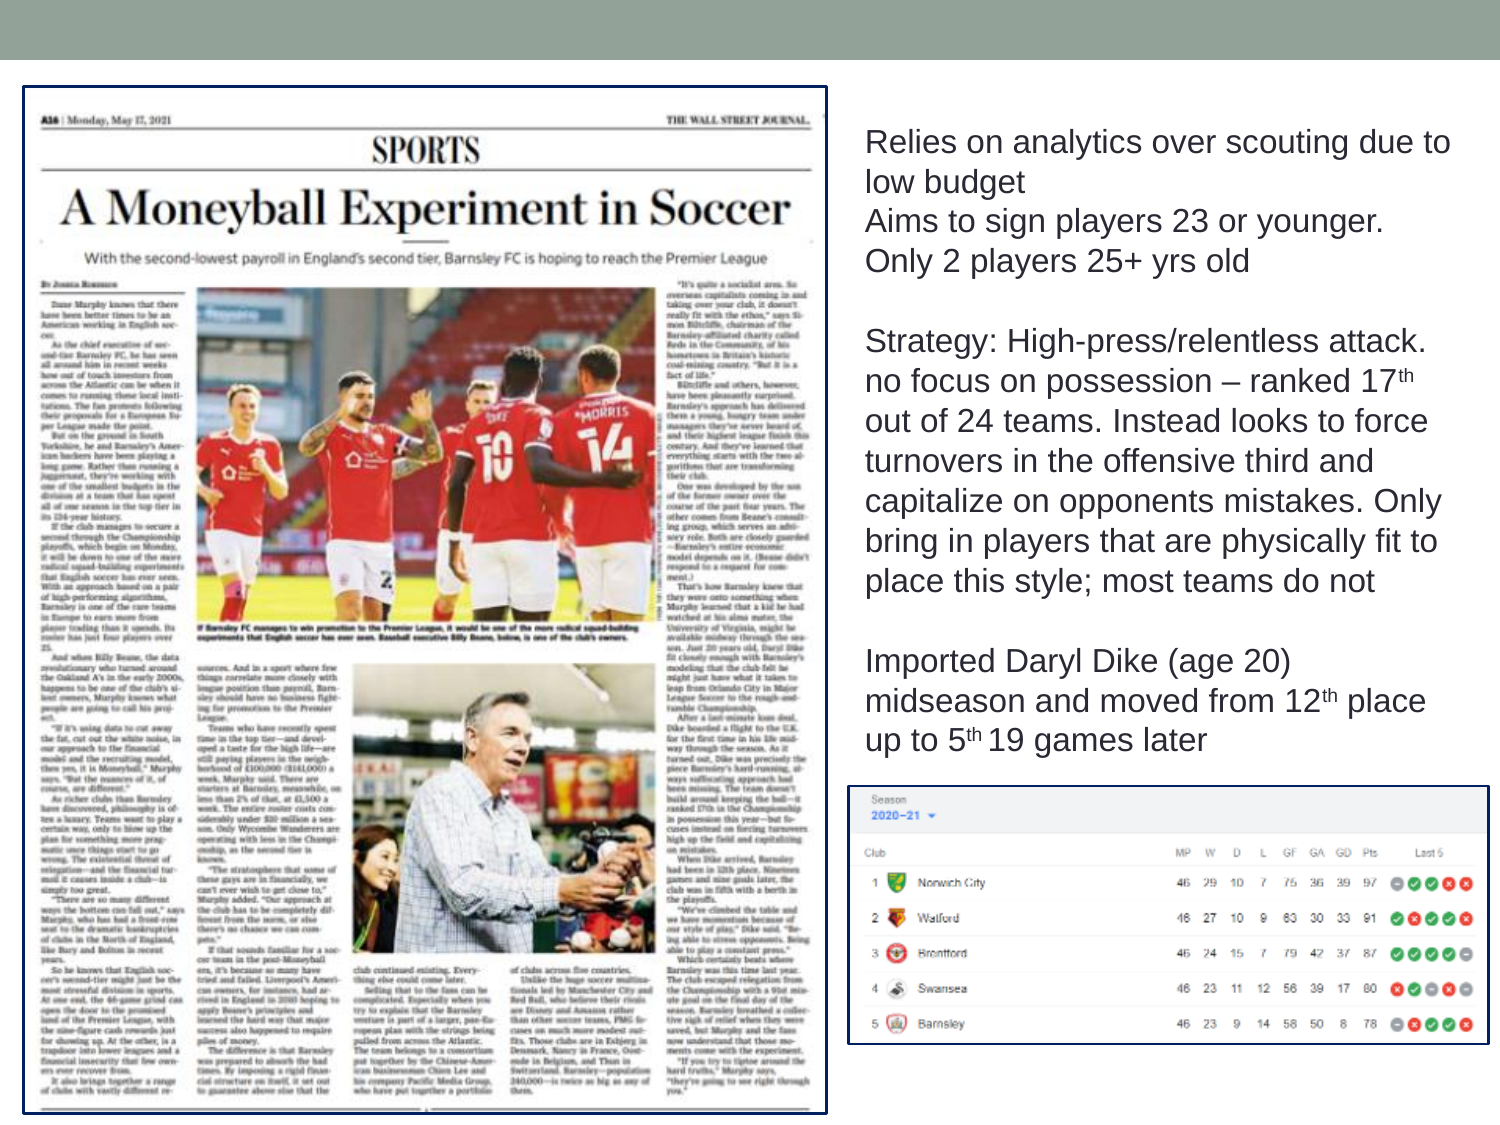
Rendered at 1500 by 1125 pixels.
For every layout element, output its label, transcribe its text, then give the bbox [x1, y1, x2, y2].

text_box Relies on analytics over scouting due to low budget Aims to sign players 23 or younger. Only 2 players 25+ yrs old Strategy: High-press/relentless attack. no focus on possession – ranked 17th out of 24 teams. Instead looks to force turnovers in the offensive third and capitalize on opponents mistakes. Only bring in players that are physically fit to place this style; most teams do not Imported Daryl Dike (age 20) midseason and moved from 12th place up to 5th 19 games later [849, 112, 1475, 766]
picture [24, 87, 826, 1113]
picture [849, 787, 1488, 1043]
